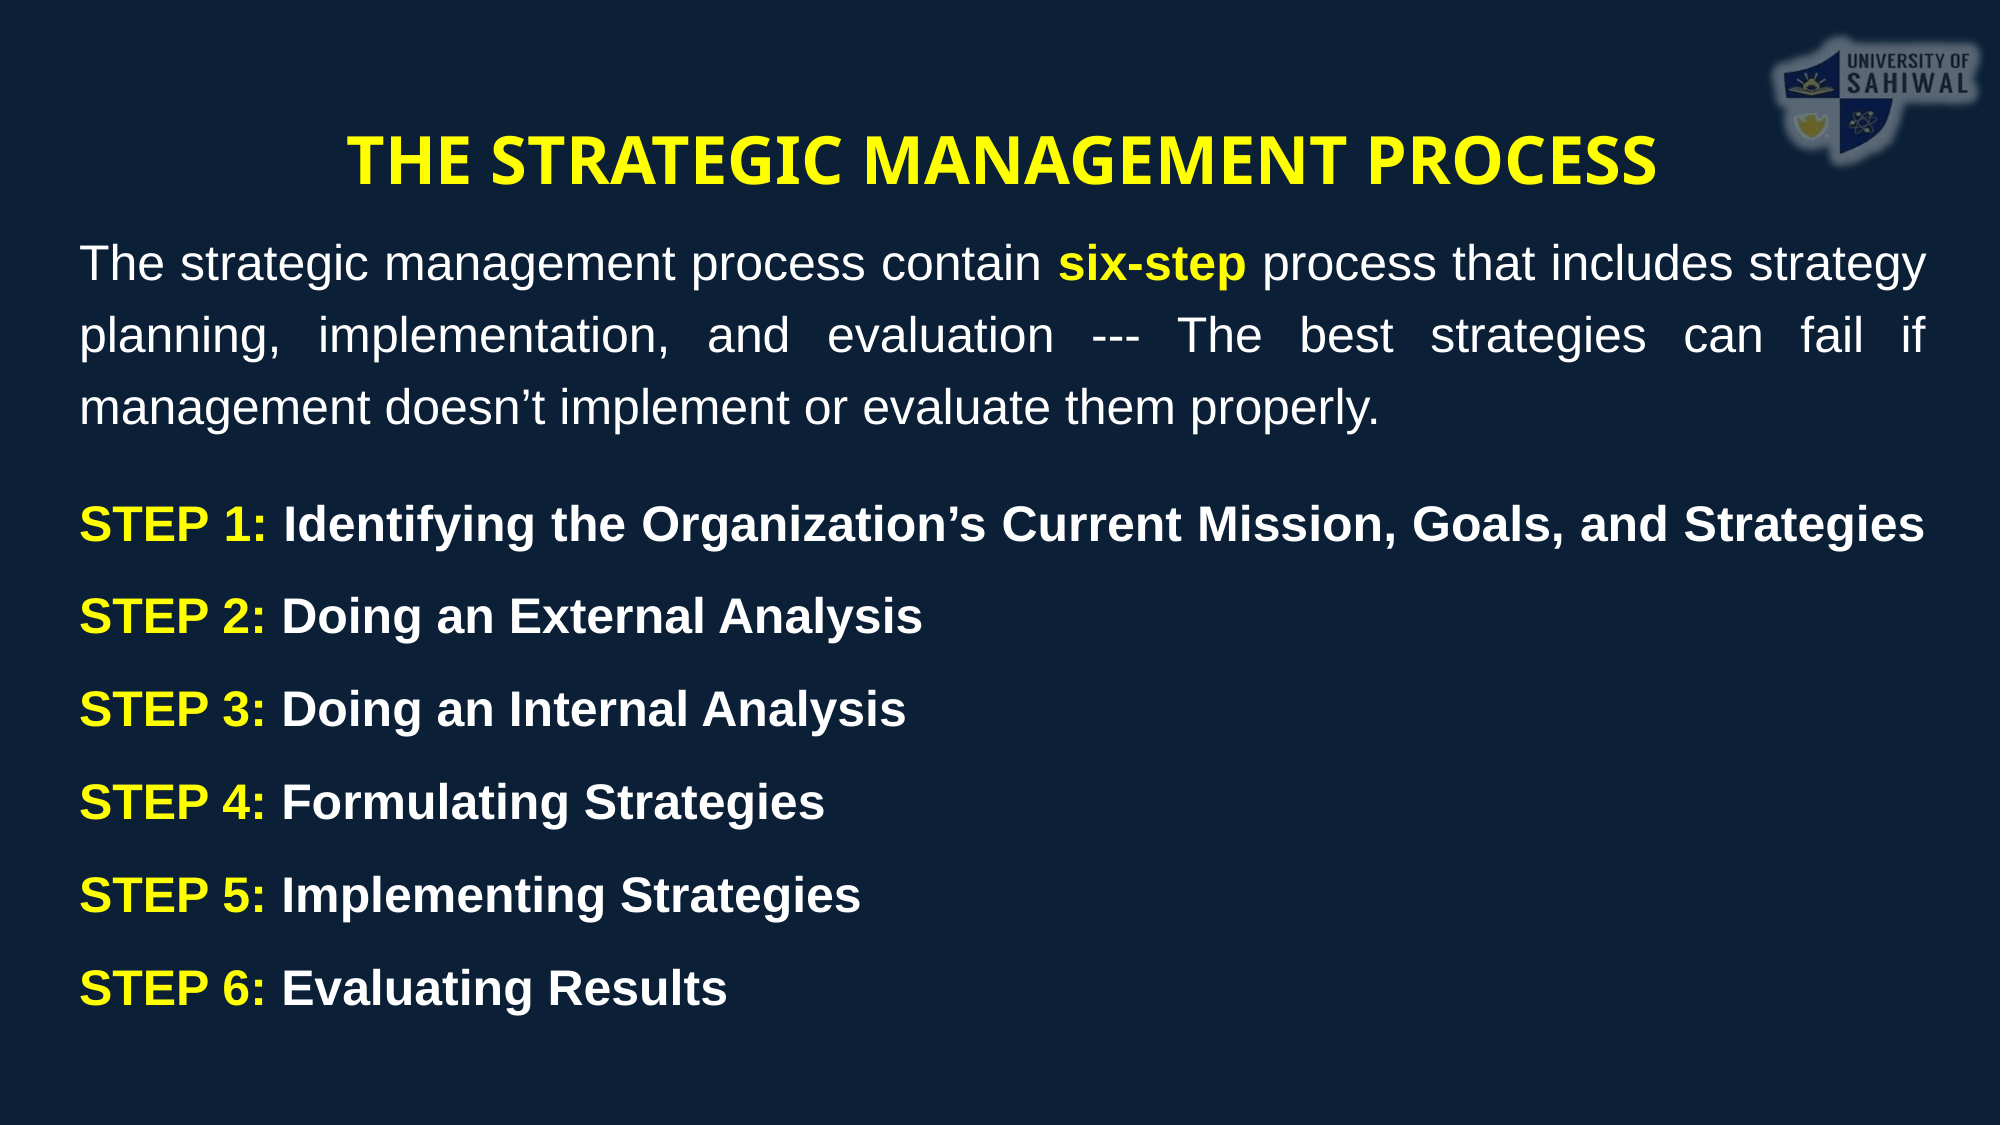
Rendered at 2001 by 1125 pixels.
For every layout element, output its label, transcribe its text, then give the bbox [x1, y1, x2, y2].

list THE STRATEGIC MANAGEMENT PROCESS The strategic management process contain six-step process that includes strategy planning, implementation, and evaluation --- The best strategies can fail if management doesn’t implement or evaluate them properly. STEP 1: Identifying the Organization’s Current Mission, Goals, and Strategies STEP 2: Doing an External Analysis STEP 3: Doing an Internal Analysis STEP 4: Formulating Strategies STEP 5: Implementing Strategies STEP 6: Evaluating Results [58, 58, 1942, 1067]
picture [1747, 0, 2000, 208]
